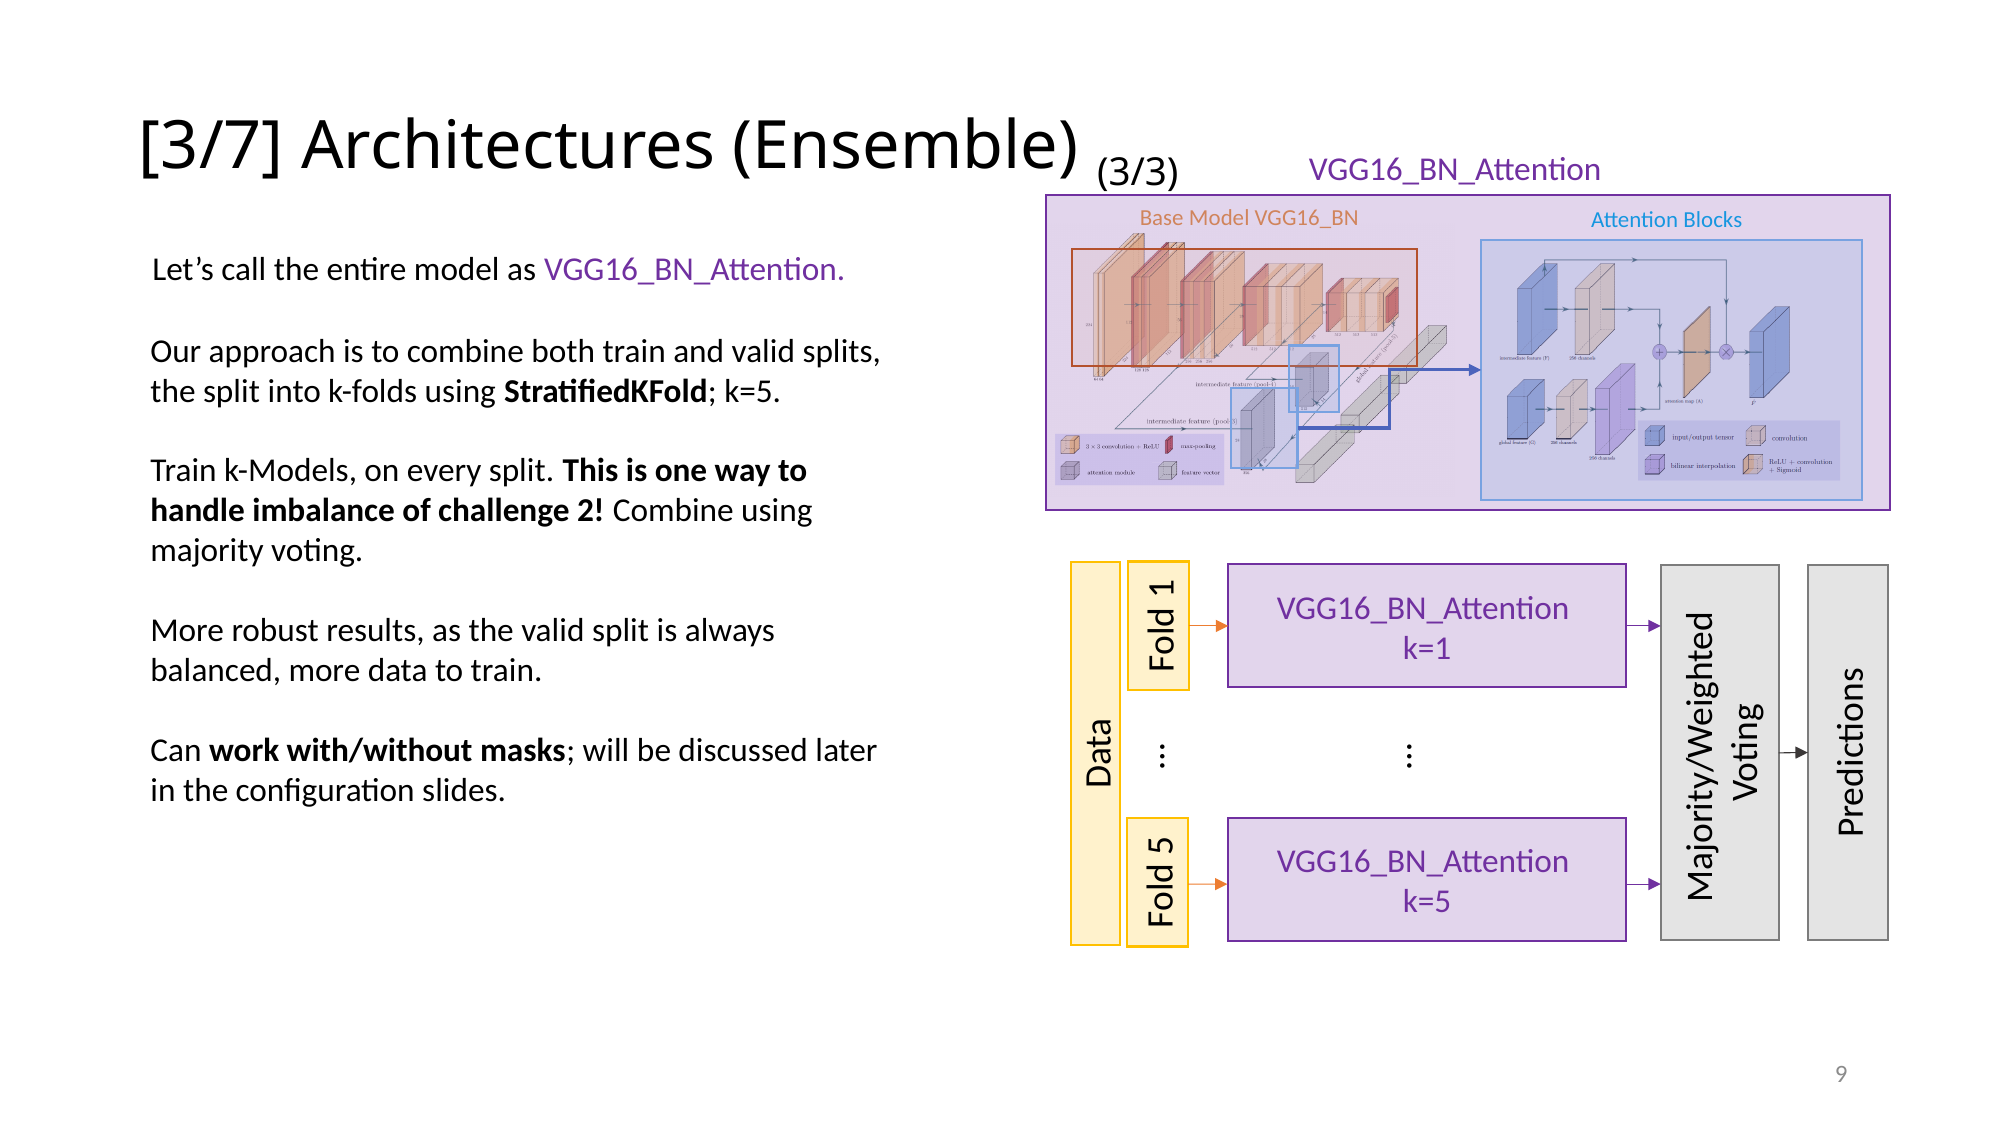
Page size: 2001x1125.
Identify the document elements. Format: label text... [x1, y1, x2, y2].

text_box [1045, 194, 1890, 511]
text_box … [1119, 694, 1180, 818]
text_box Fold 1 [1127, 560, 1190, 691]
text_box Our approach is to combine both train and valid splits, the split into k-folds using StratifiedKFold; k=5. Train k-Models, on every split. This is one way to handle imbalance of challenge 2! Combine using majority voting. More robust results, as the valid split is always balanced, more data to train. Can work with/without masks; will be discussed later in the configuration slides. [135, 321, 911, 816]
text_box … [1366, 694, 1427, 818]
text_box Predictions [1807, 564, 1889, 941]
title [3/7] Architectures (Ensemble) (3/3) [124, 92, 1863, 197]
text_box VGG16_BN_Attention k=1 [1227, 563, 1627, 688]
text_box VGG16_BN_Attention k=5 [1227, 817, 1627, 942]
slide_number 9 [1412, 1042, 1863, 1103]
text_box VGG16_BN_Attention [1020, 139, 1890, 195]
text_box Data [1070, 561, 1121, 946]
text_box Let’s call the entire model as VGG16_BN_Attention. [137, 239, 981, 295]
text_box Majority/Weighted Voting [1660, 564, 1780, 941]
text_box Fold 5 [1126, 817, 1189, 948]
